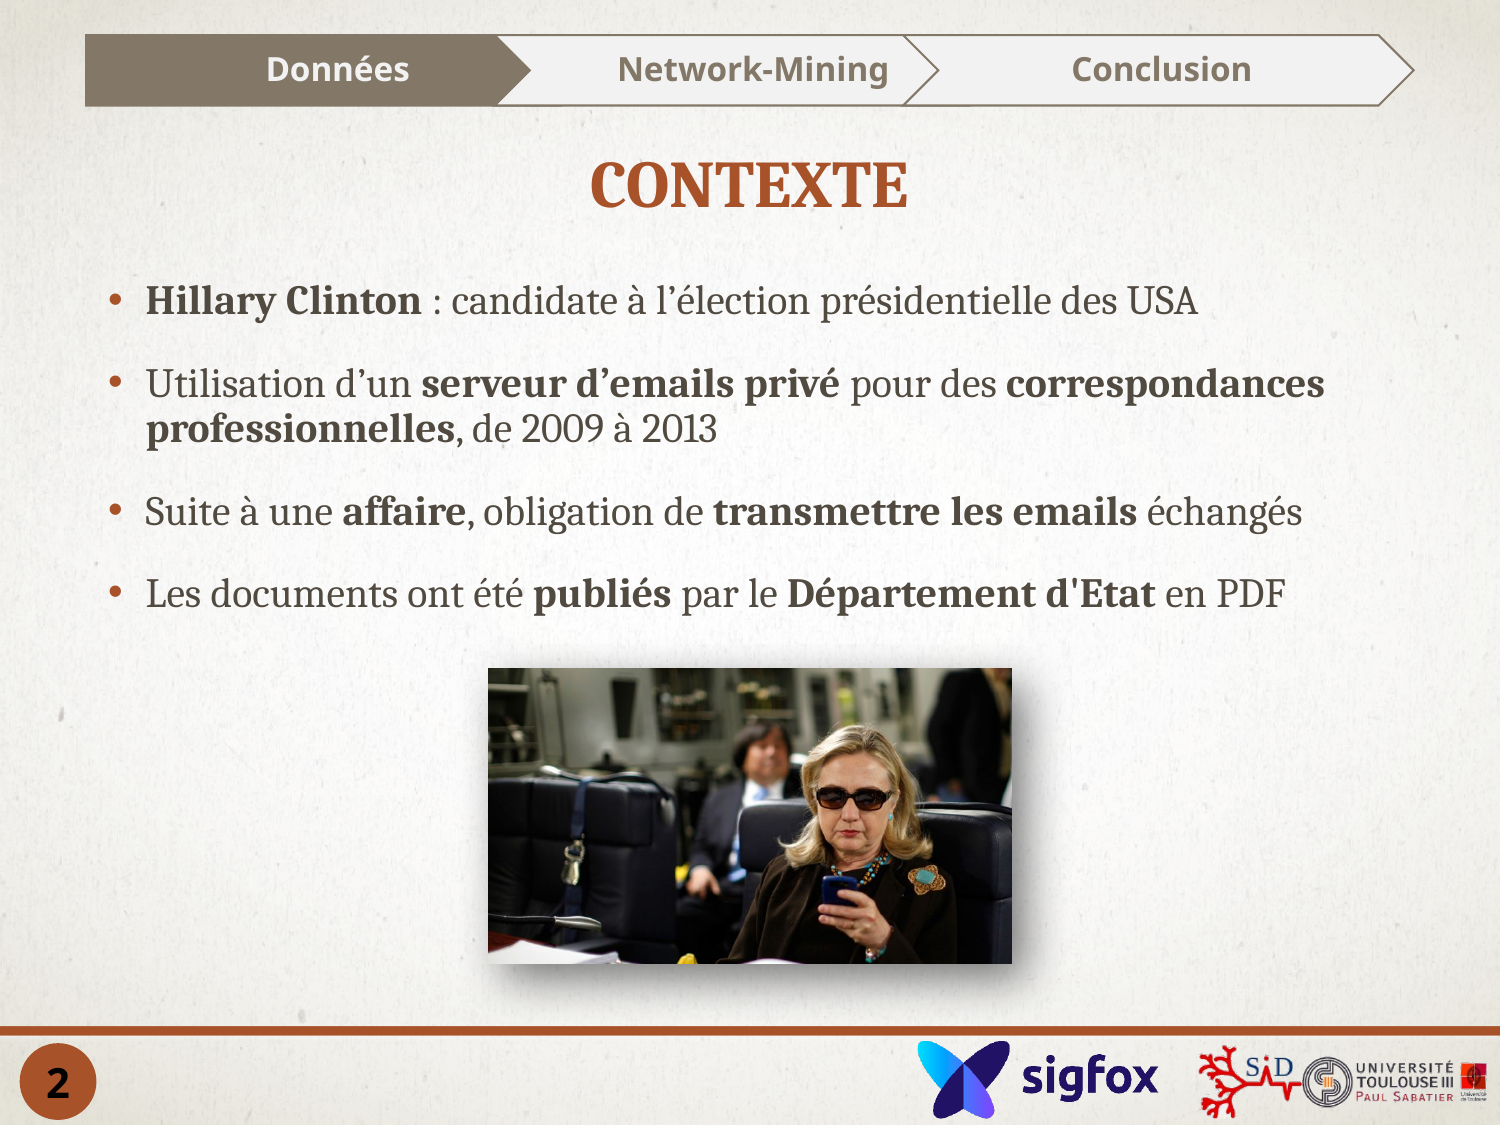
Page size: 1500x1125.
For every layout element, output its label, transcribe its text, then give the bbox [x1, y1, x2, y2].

list Hillary Clinton : candidate à l’élection présidentielle des USA Utilisation d’un serveur d’emails privé pour des correspondances professionnelles, de 2009 à 2013 Suite à une affaire, obligation de transmettre les emails échangés Les documents ont été publiés par le Département d'Etat en PDF [85, 271, 1415, 854]
picture [0, 0, 1500, 1026]
picture [0, 1036, 1500, 1125]
text_box 2 [18, 1042, 98, 1121]
text_box Contexte [395, 133, 1105, 228]
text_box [85, 35, 1415, 106]
